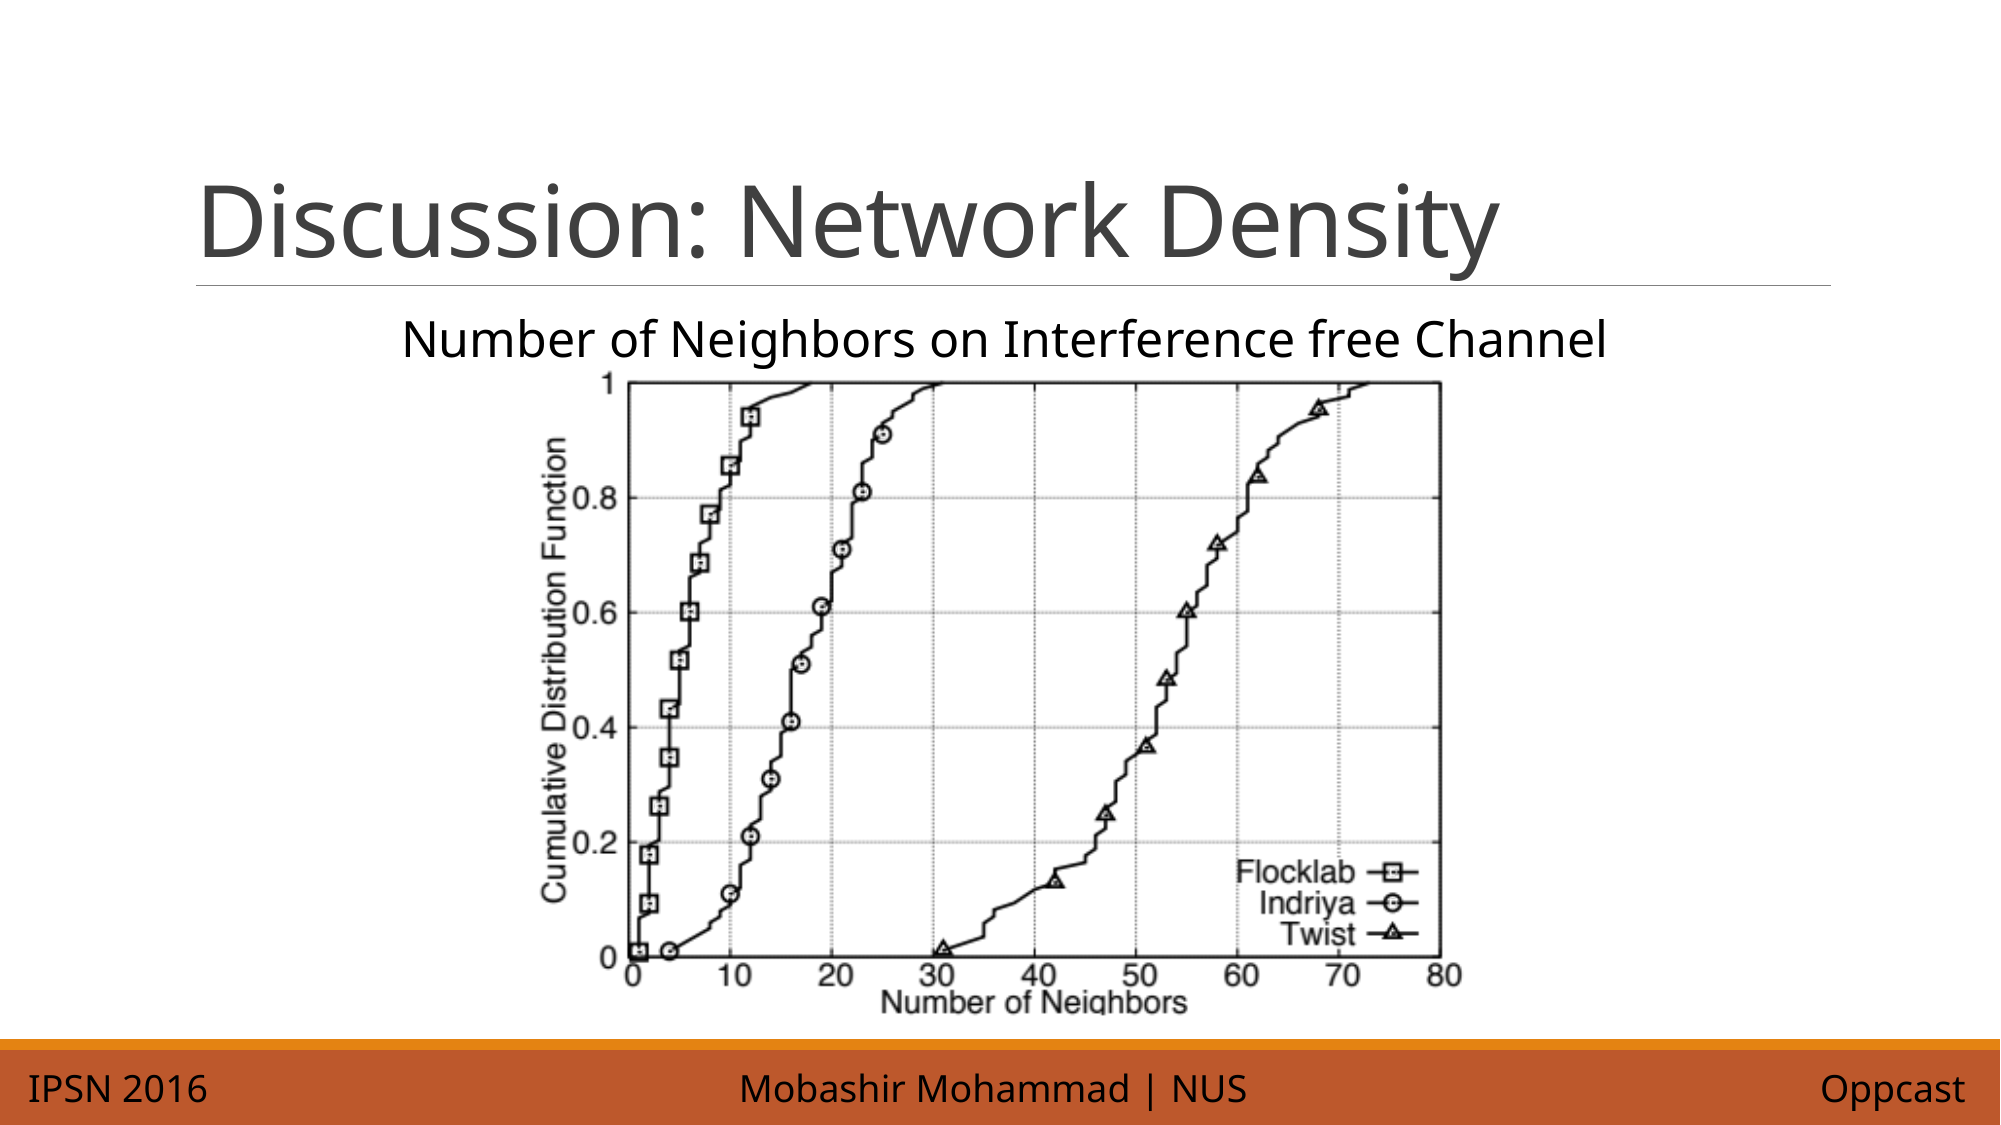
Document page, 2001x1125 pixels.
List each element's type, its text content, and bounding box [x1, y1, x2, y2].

text_box IPSN 2016 [13, 1057, 223, 1117]
text_box Oppcast [1805, 1057, 1981, 1117]
text_box Number of Neighbors on Interference free Channel [386, 300, 1624, 376]
text_box Mobashir Mohammad | NUS [724, 1057, 1263, 1117]
title Discussion: Network Density [180, 47, 1830, 285]
picture [516, 337, 1493, 1036]
